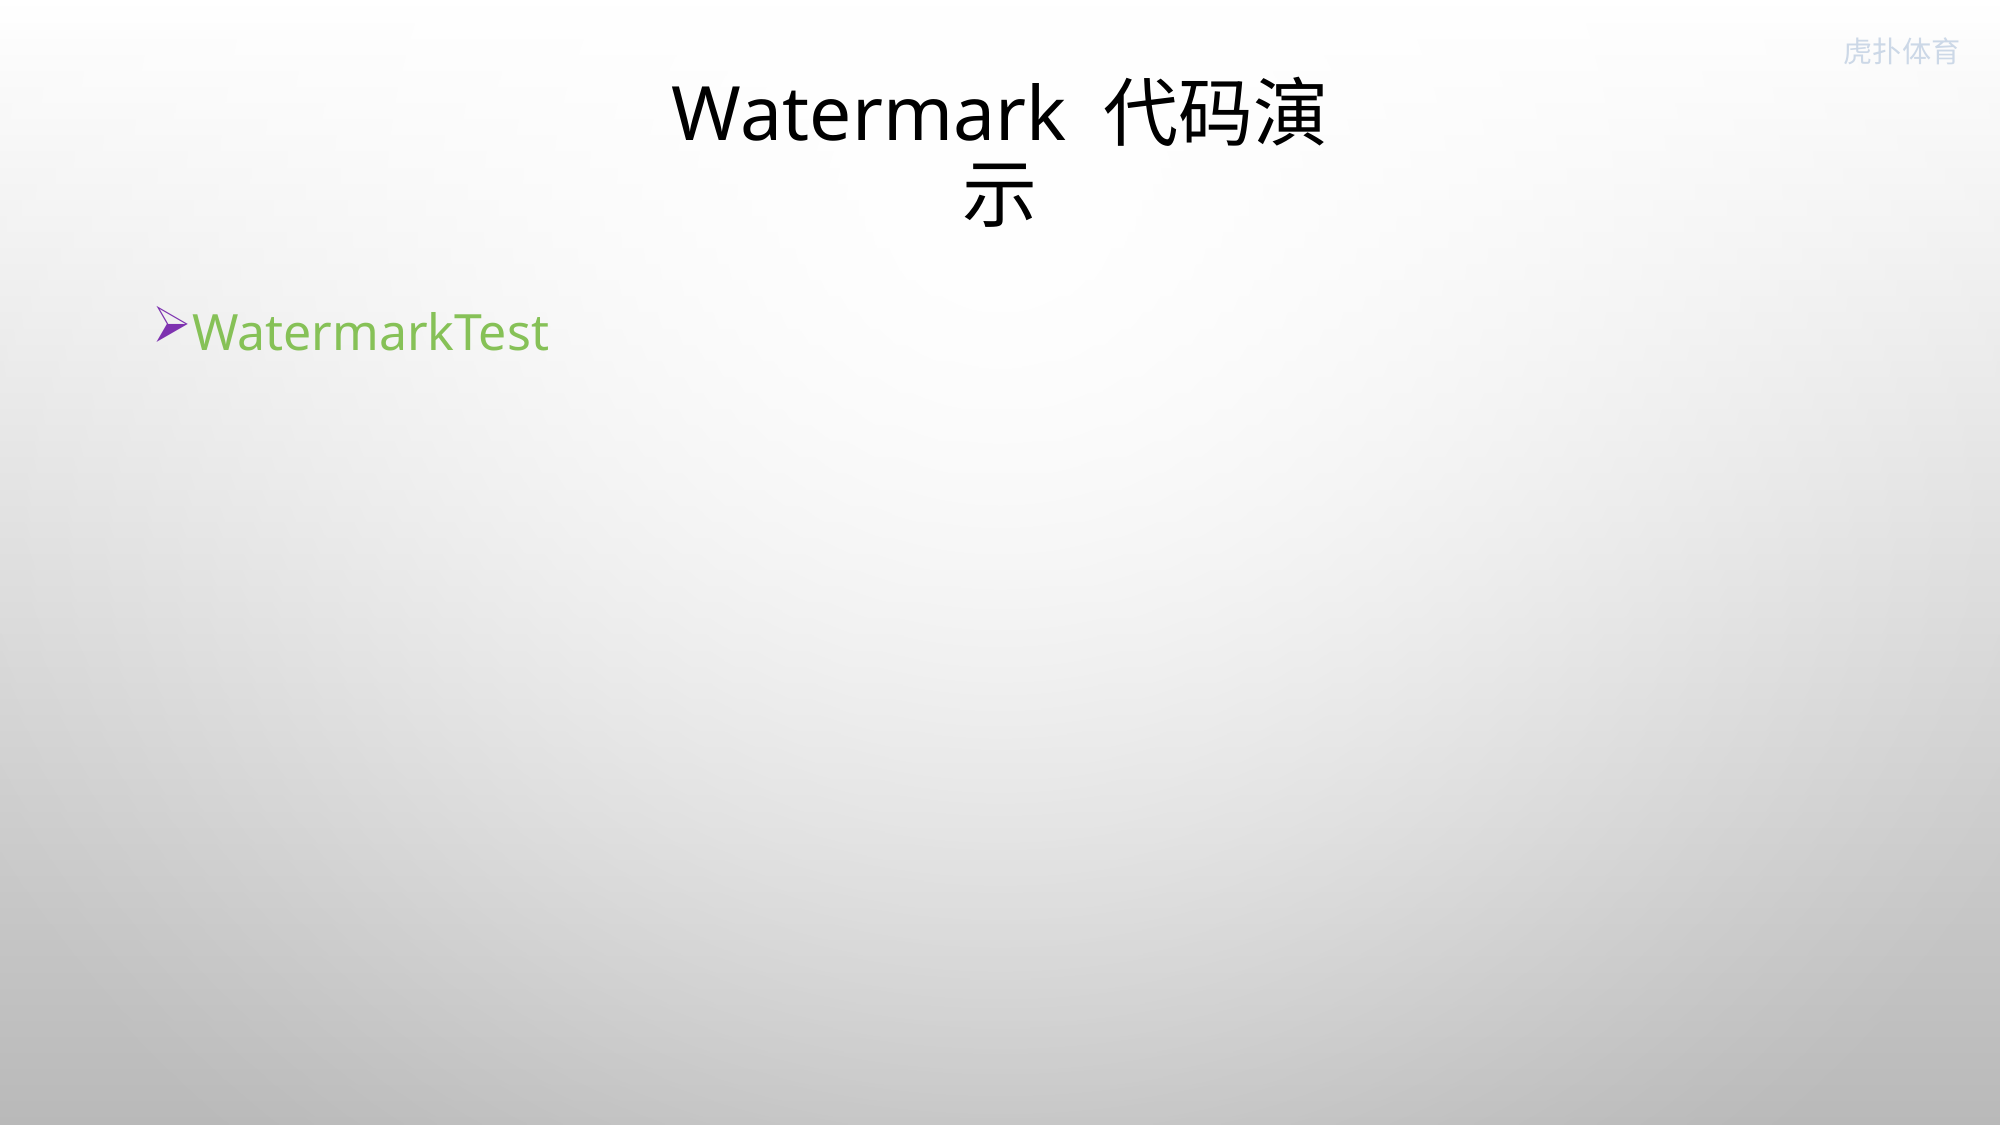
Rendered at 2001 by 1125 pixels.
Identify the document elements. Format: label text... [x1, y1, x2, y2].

picture [0, 0, 2000, 1125]
title Watermark 代码演示 [624, 48, 1376, 266]
list WatermarkTest [137, 299, 809, 448]
